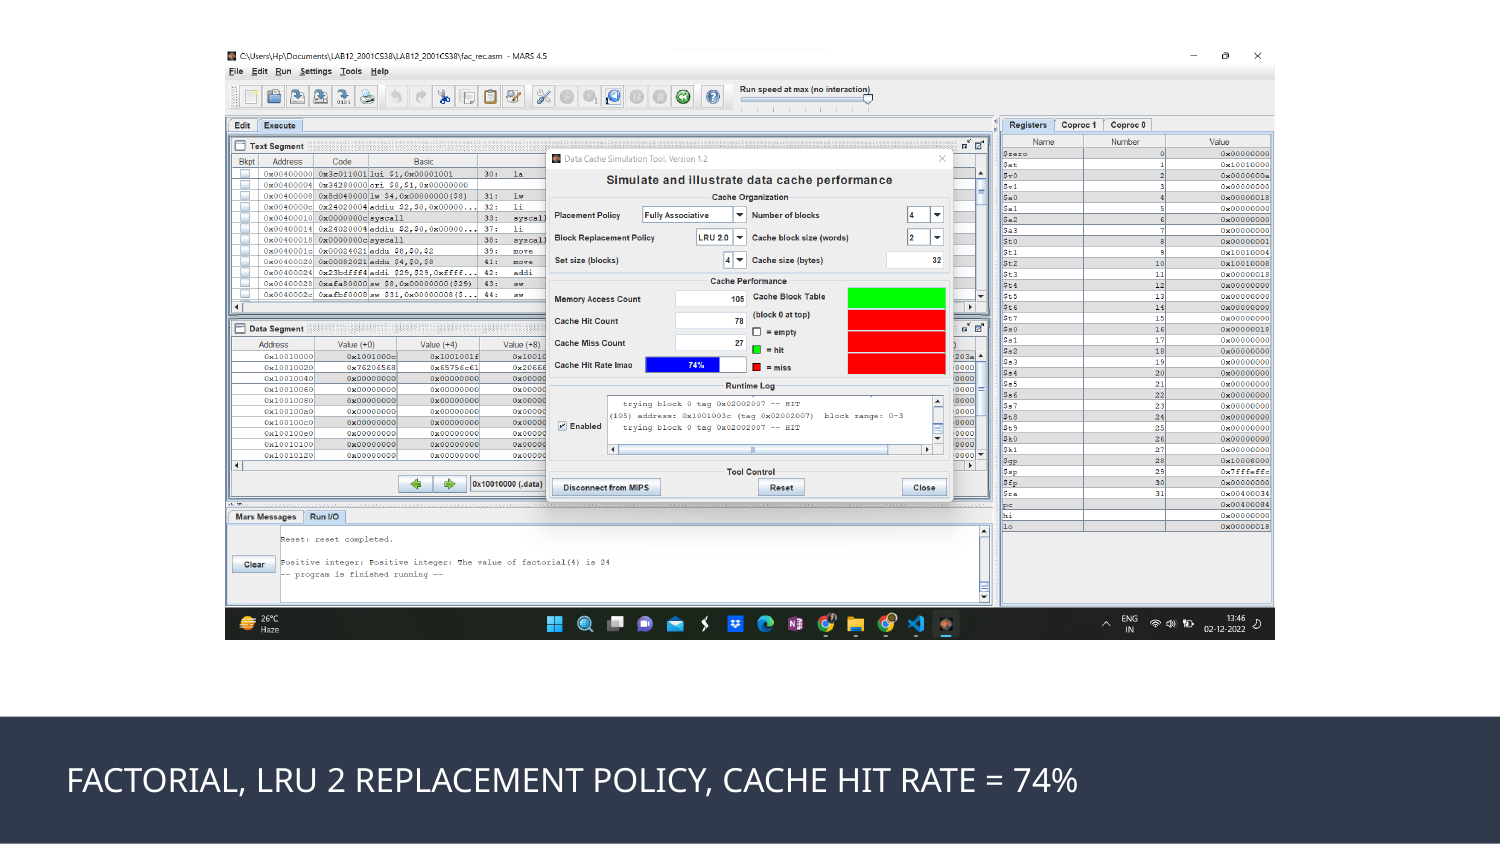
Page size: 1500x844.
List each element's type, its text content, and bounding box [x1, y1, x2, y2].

picture [224, 47, 1276, 640]
list FACTORIAL, LRU 2 REPLACEMENT POLICY, CACHE HIT RATE = 74% [51, 741, 1361, 818]
